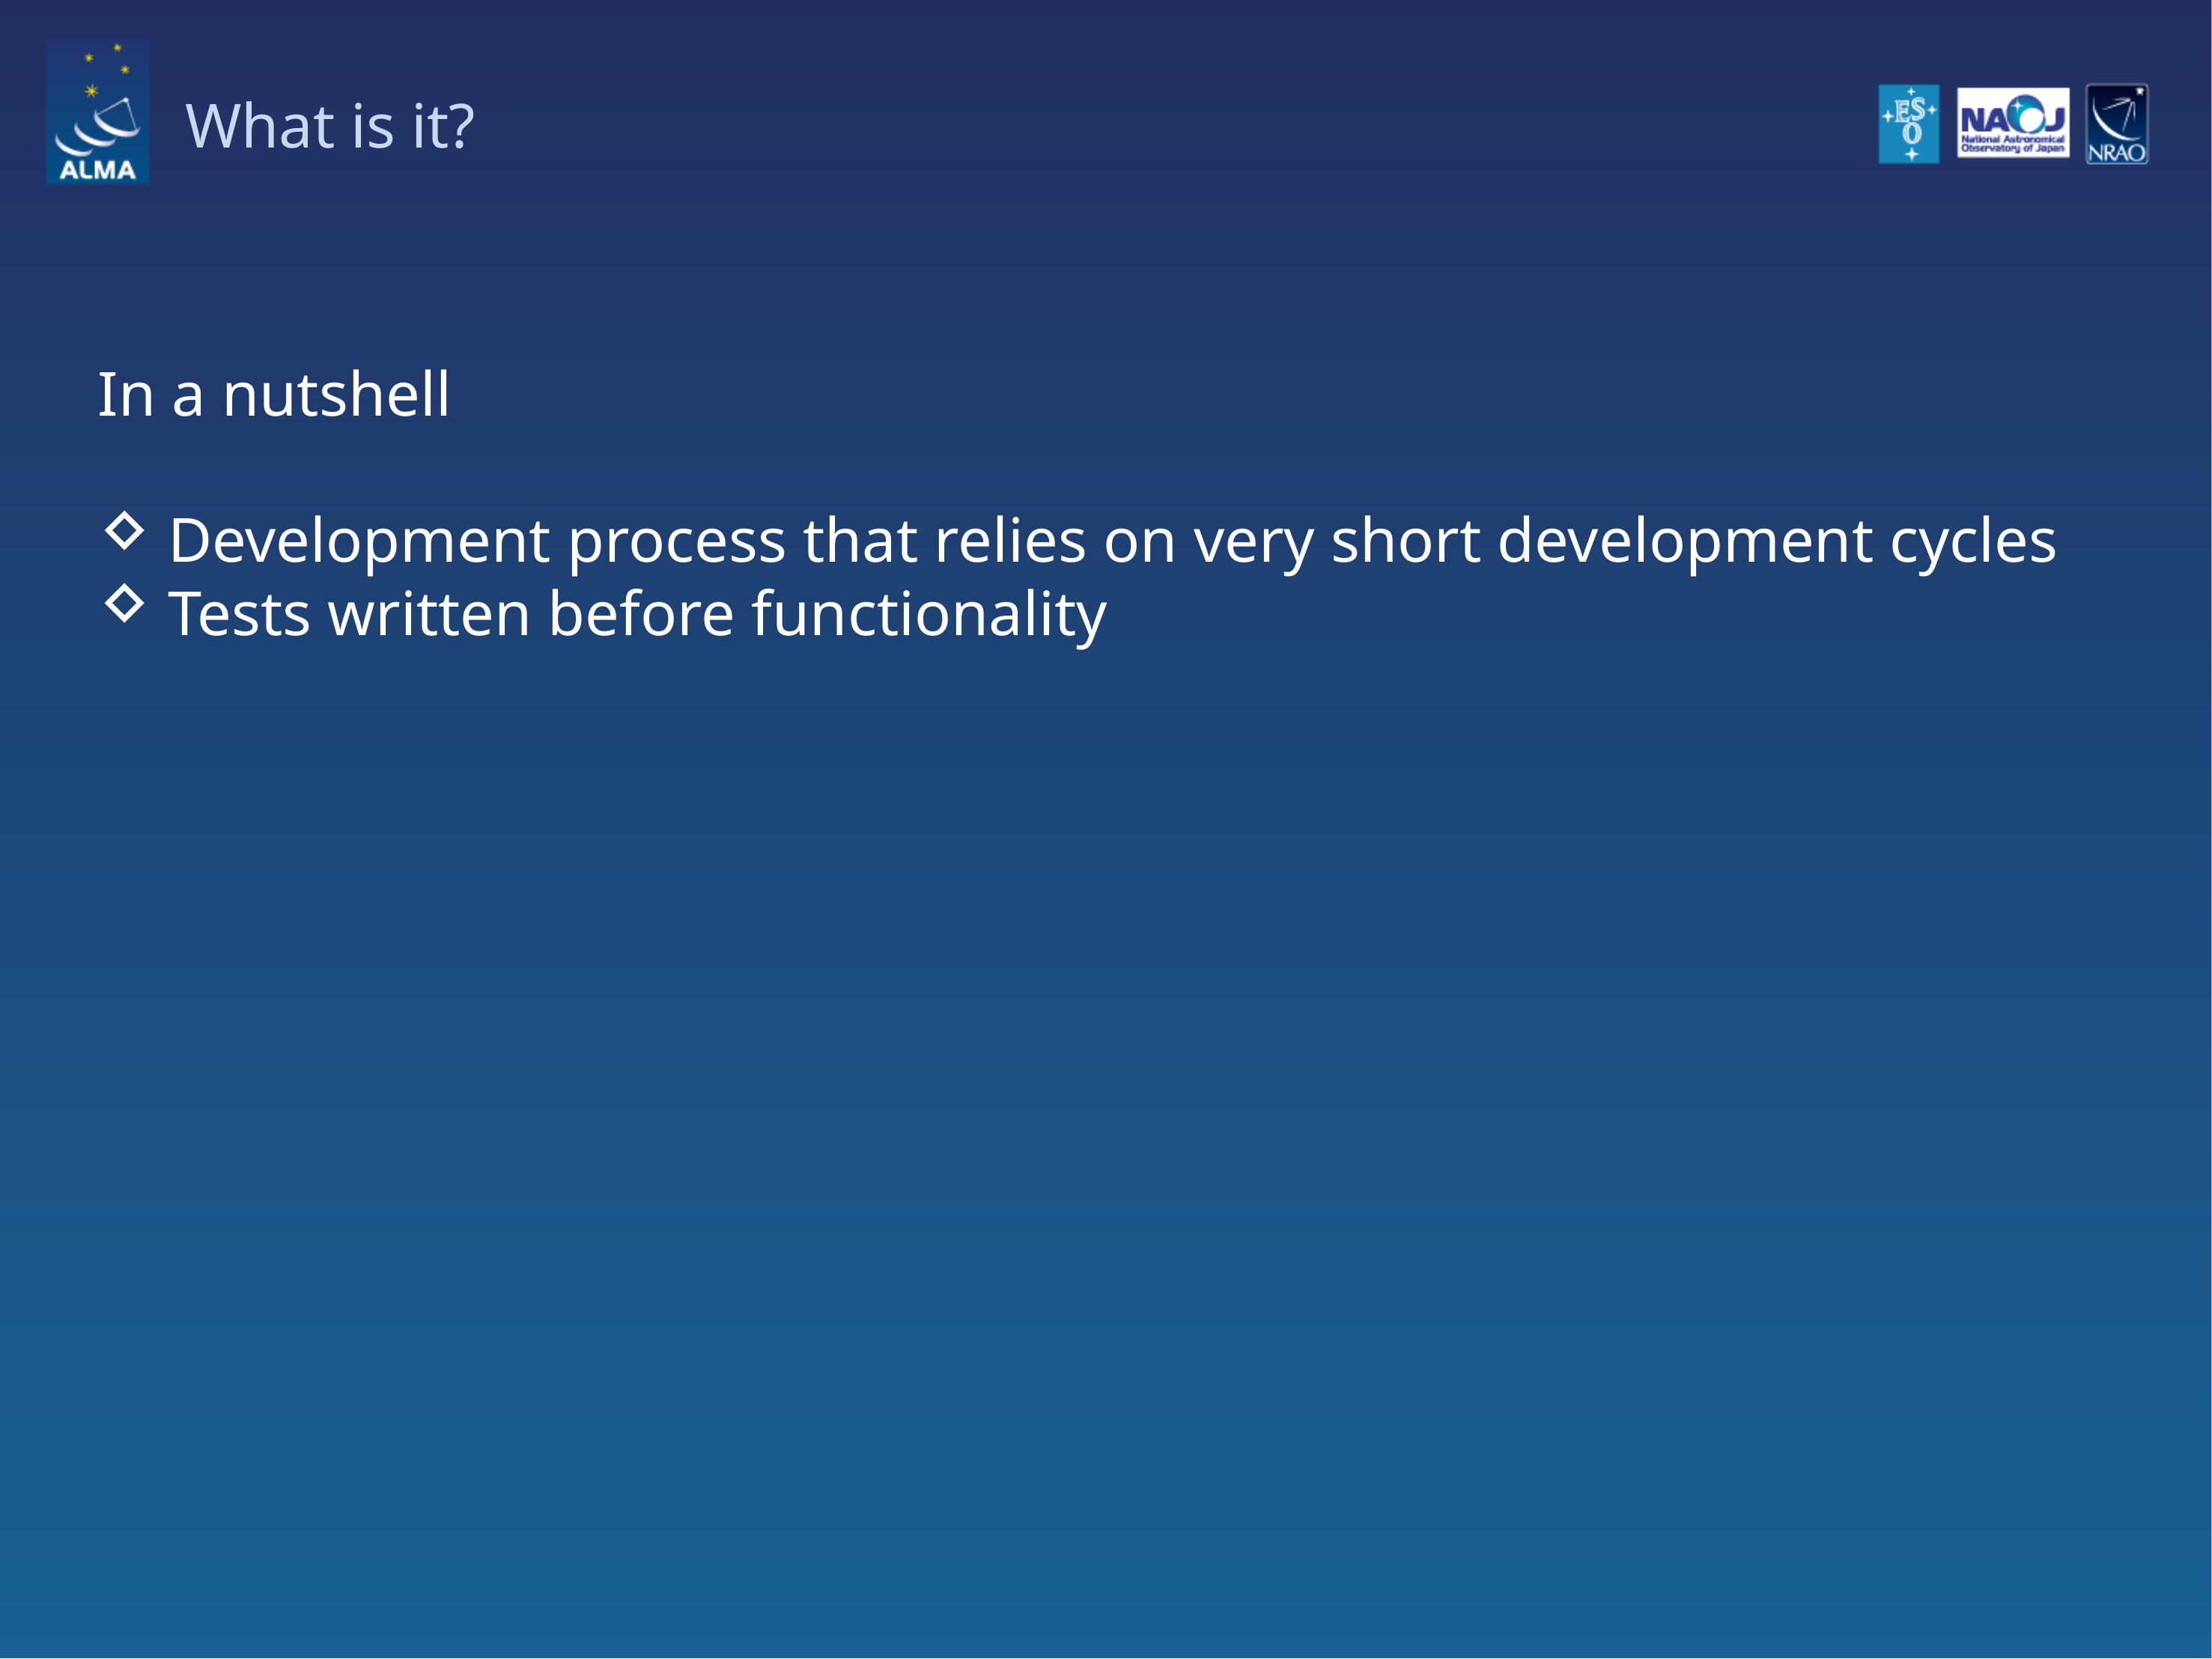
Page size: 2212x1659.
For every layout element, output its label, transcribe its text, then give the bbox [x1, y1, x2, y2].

picture [0, 0, 2212, 1658]
title What is it? [160, 73, 1855, 173]
text_box In a nutshell Development process that relies on very short development cycles Tests written before functionality [86, 349, 2130, 653]
